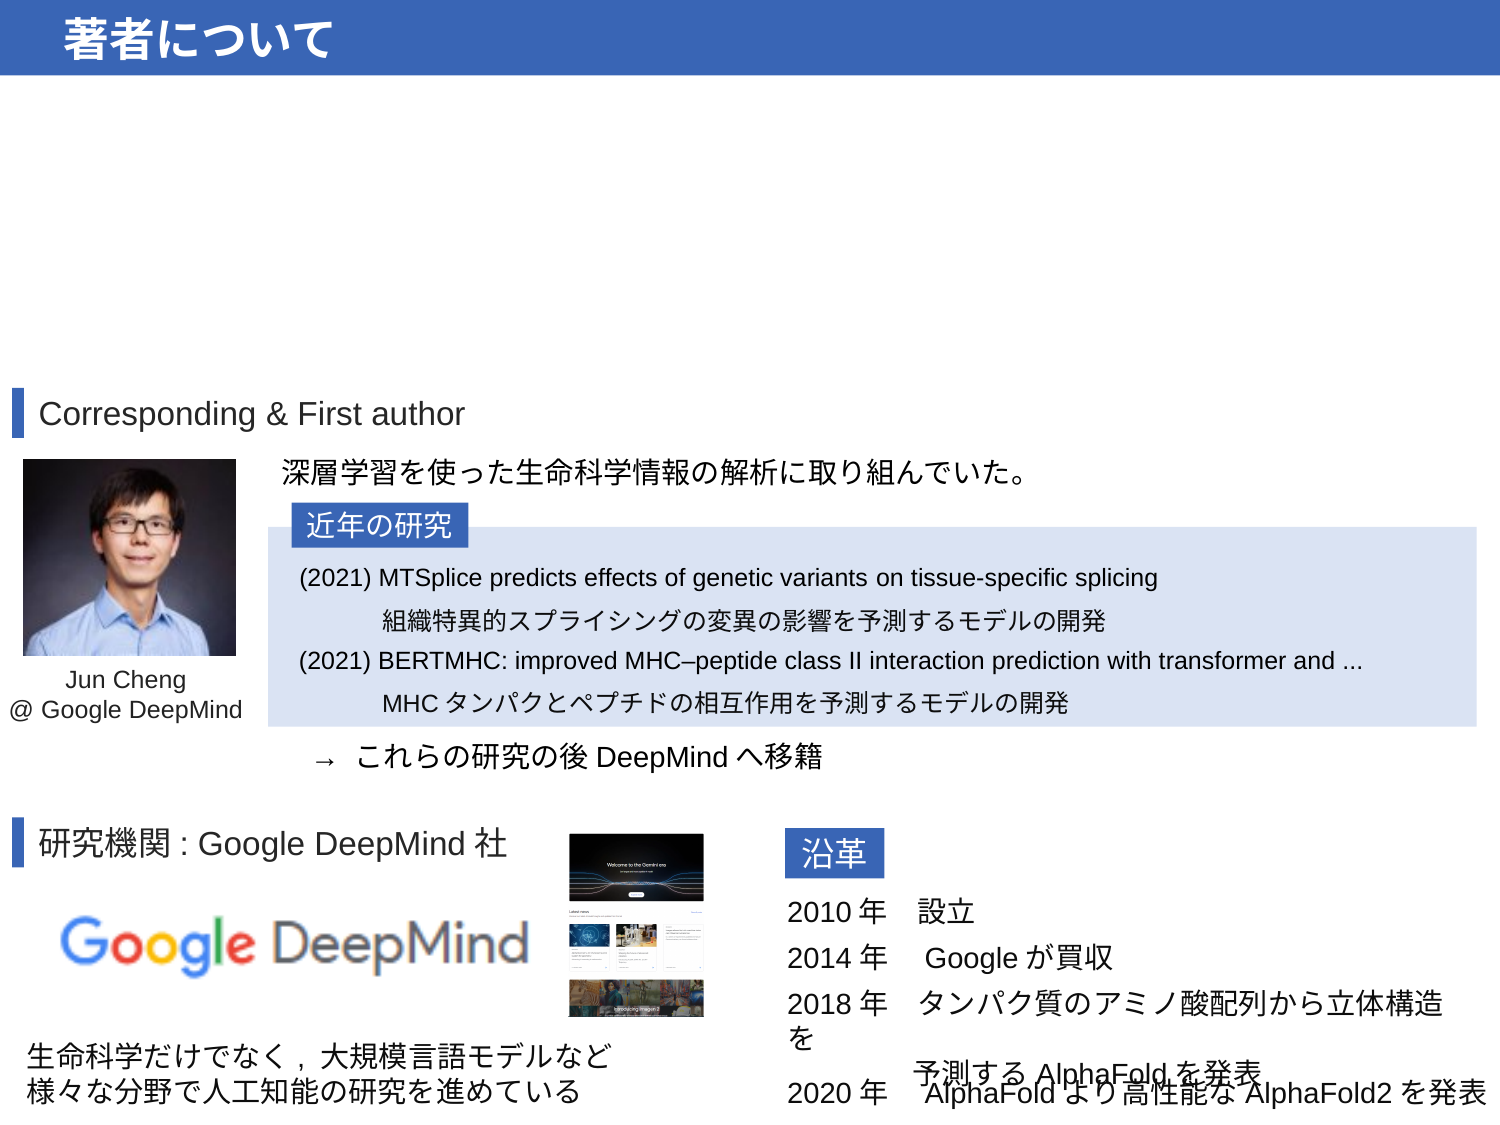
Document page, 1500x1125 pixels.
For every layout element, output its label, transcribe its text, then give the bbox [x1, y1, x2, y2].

text_box 著者について [0, 0, 1500, 76]
text_box Jun Cheng @ Google DeepMind [0, 655, 266, 731]
text_box 深層学習を使った生命科学情報の解析に取り組んでいた。 [266, 446, 1476, 497]
text_box 研究機関: Google DeepMind社 [23, 814, 729, 870]
text_box 2018年 タンパク質のアミノ酸配列から立体構造を 予測するAlphaFoldを発表 [772, 978, 1482, 1067]
text_box 生命科学だけでなく, 大規模言語モデルなど 様々な分野で人工知能の研究を進めている [12, 1031, 825, 1116]
text_box [11, 387, 25, 439]
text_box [268, 502, 1500, 727]
text_box 2010年 設立 [772, 885, 1076, 931]
text_box [11, 816, 25, 868]
picture [55, 885, 535, 1011]
text_box Corresponding & First author [23, 385, 695, 440]
text_box 沿革 [784, 827, 885, 879]
text_box 2020年 AlphaFoldより高性能なAlphaFold2を発表 [772, 1067, 1500, 1118]
picture [23, 459, 236, 656]
text_box → これらの研究の後DeepMindへ移籍 [295, 731, 1075, 782]
picture [568, 833, 704, 1017]
text_box 2014年 Googleが買収 [772, 931, 1445, 982]
